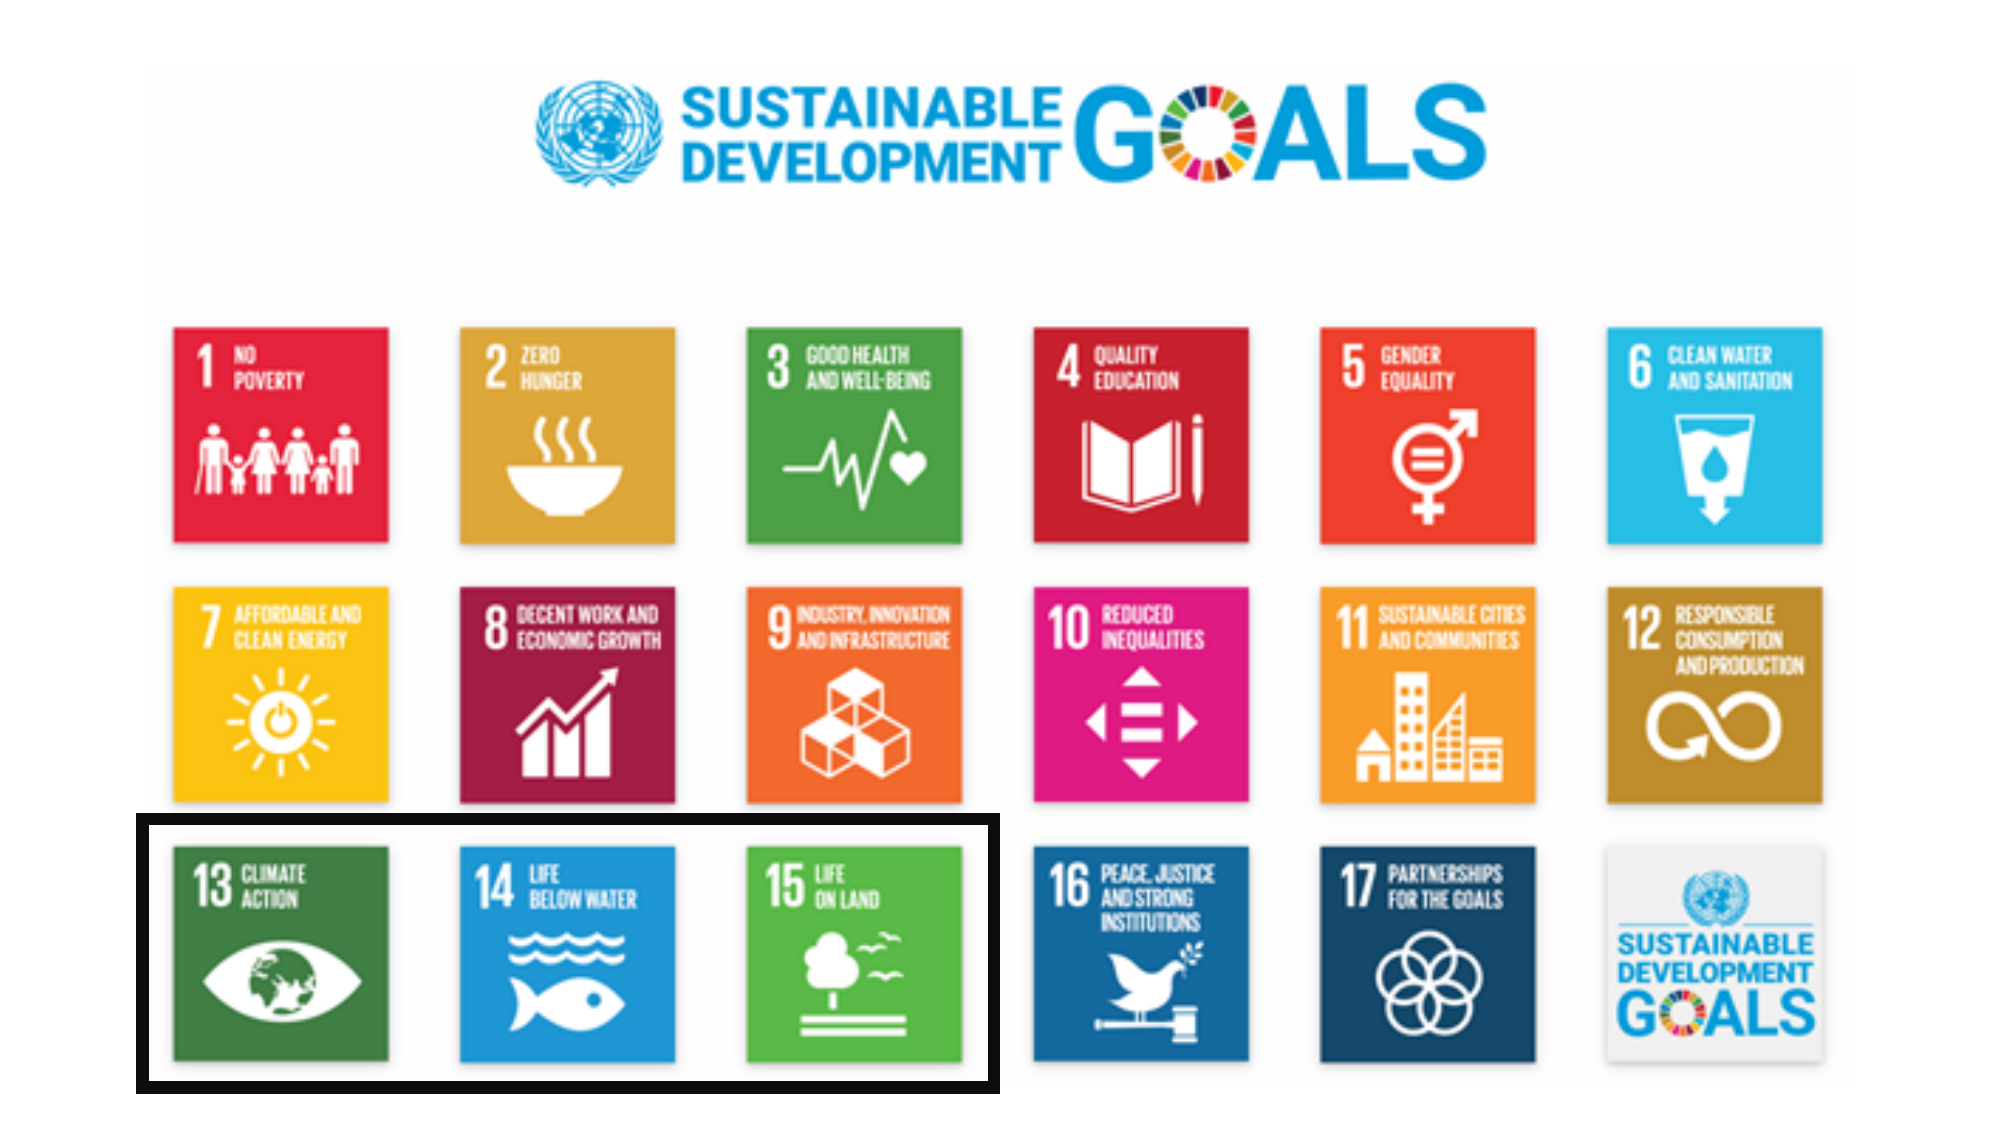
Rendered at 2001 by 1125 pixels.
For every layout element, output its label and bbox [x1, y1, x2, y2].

text_box [142, 818, 149, 1088]
picture [149, 65, 1852, 1088]
